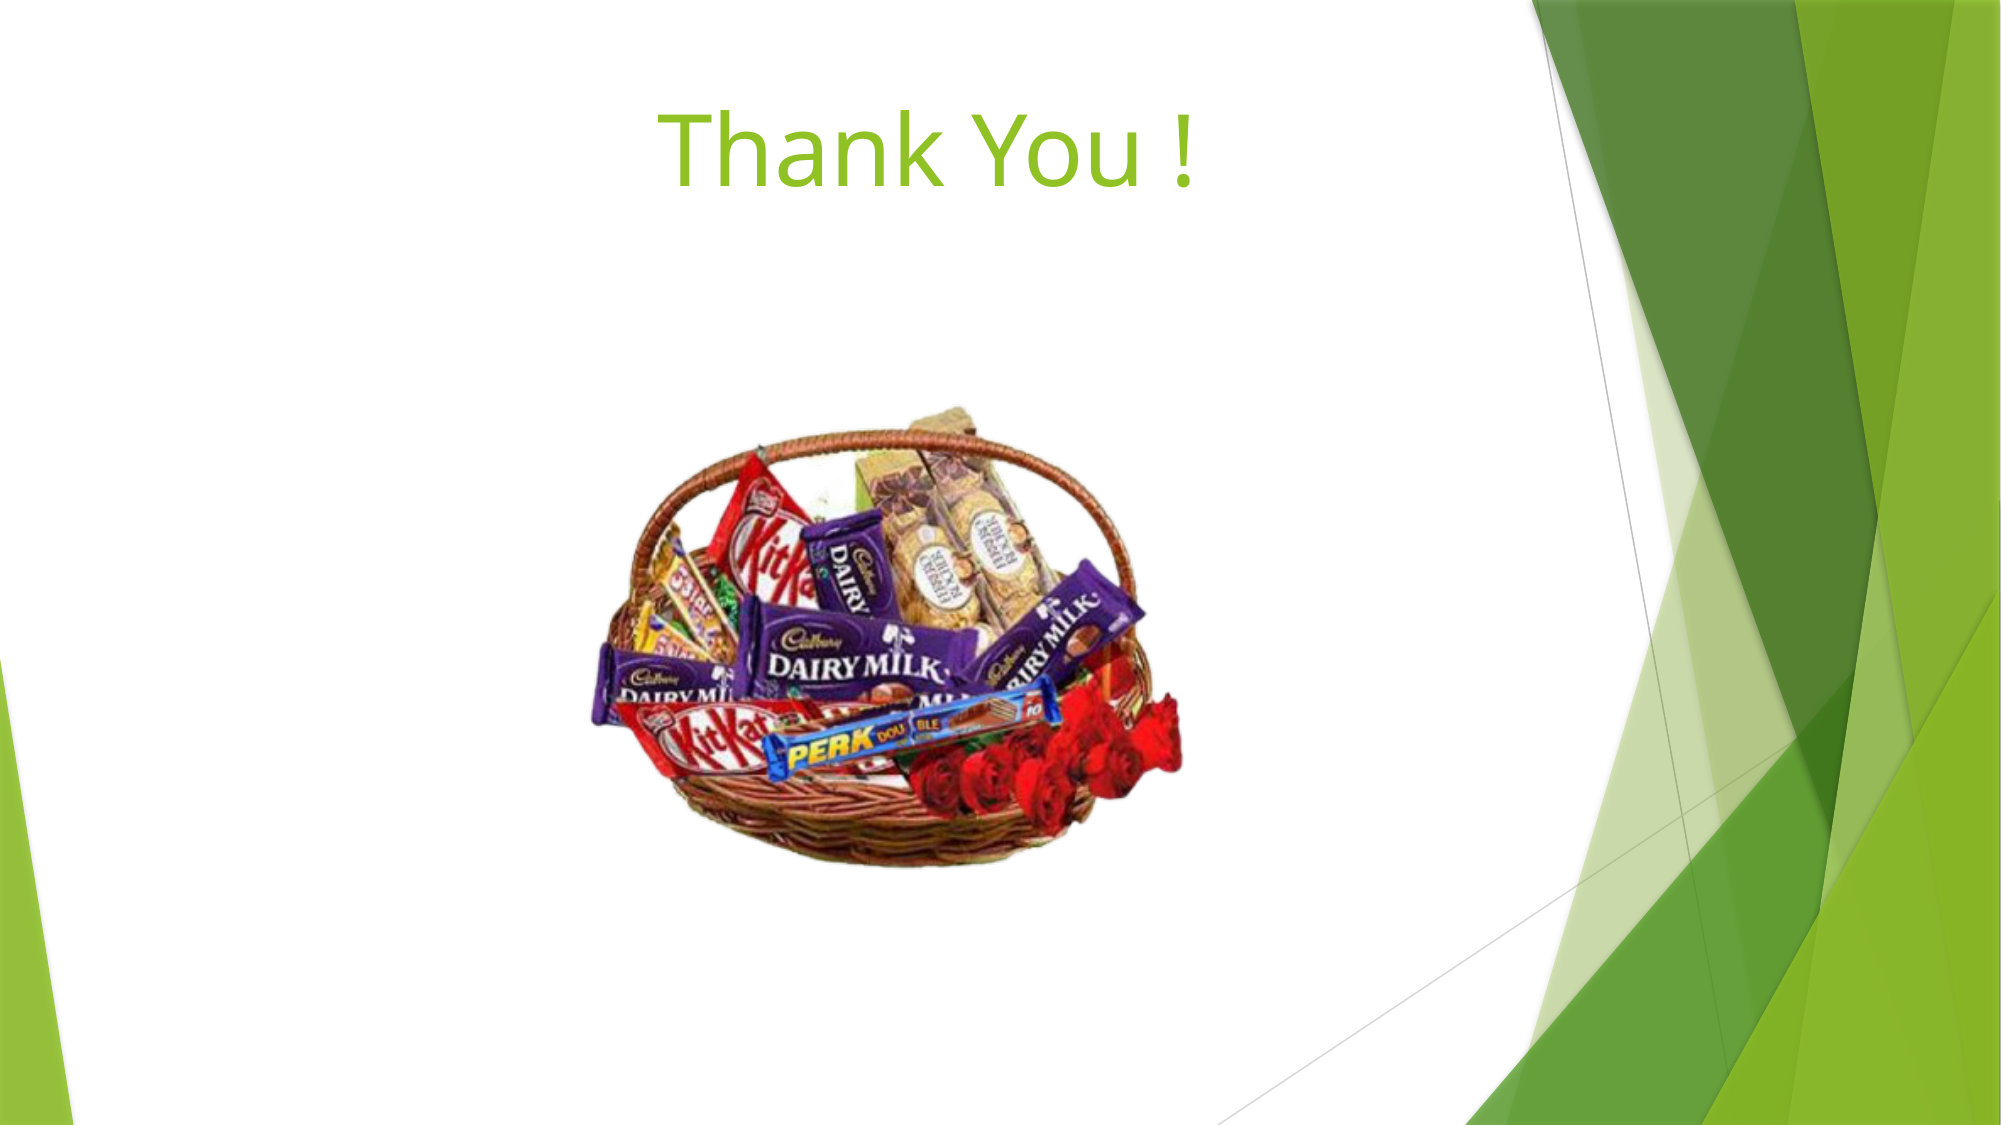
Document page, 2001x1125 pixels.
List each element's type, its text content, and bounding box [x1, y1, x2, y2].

title Thank You ! [537, 78, 1319, 318]
picture [522, 316, 1209, 1006]
